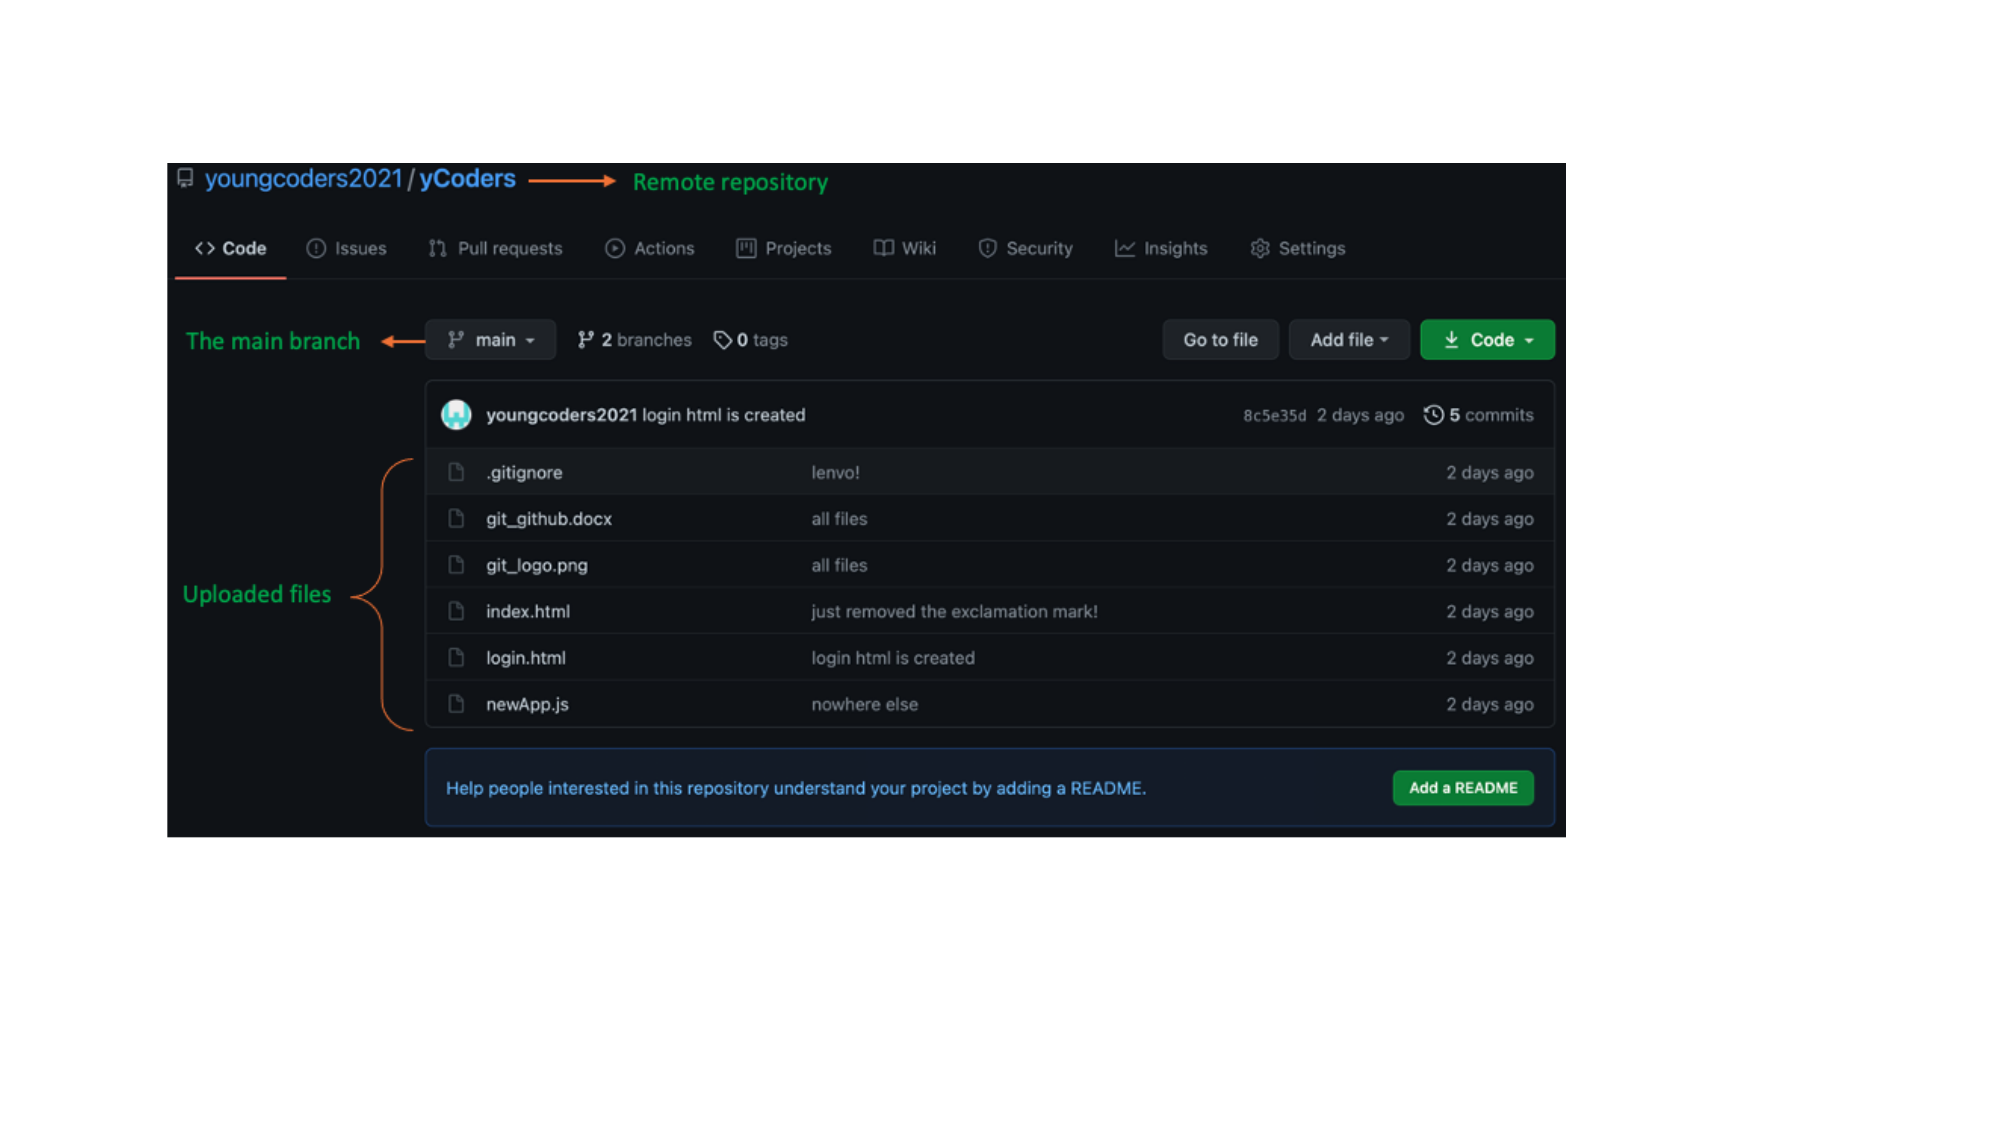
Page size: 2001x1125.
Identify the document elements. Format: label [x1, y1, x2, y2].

picture [166, 163, 1566, 839]
